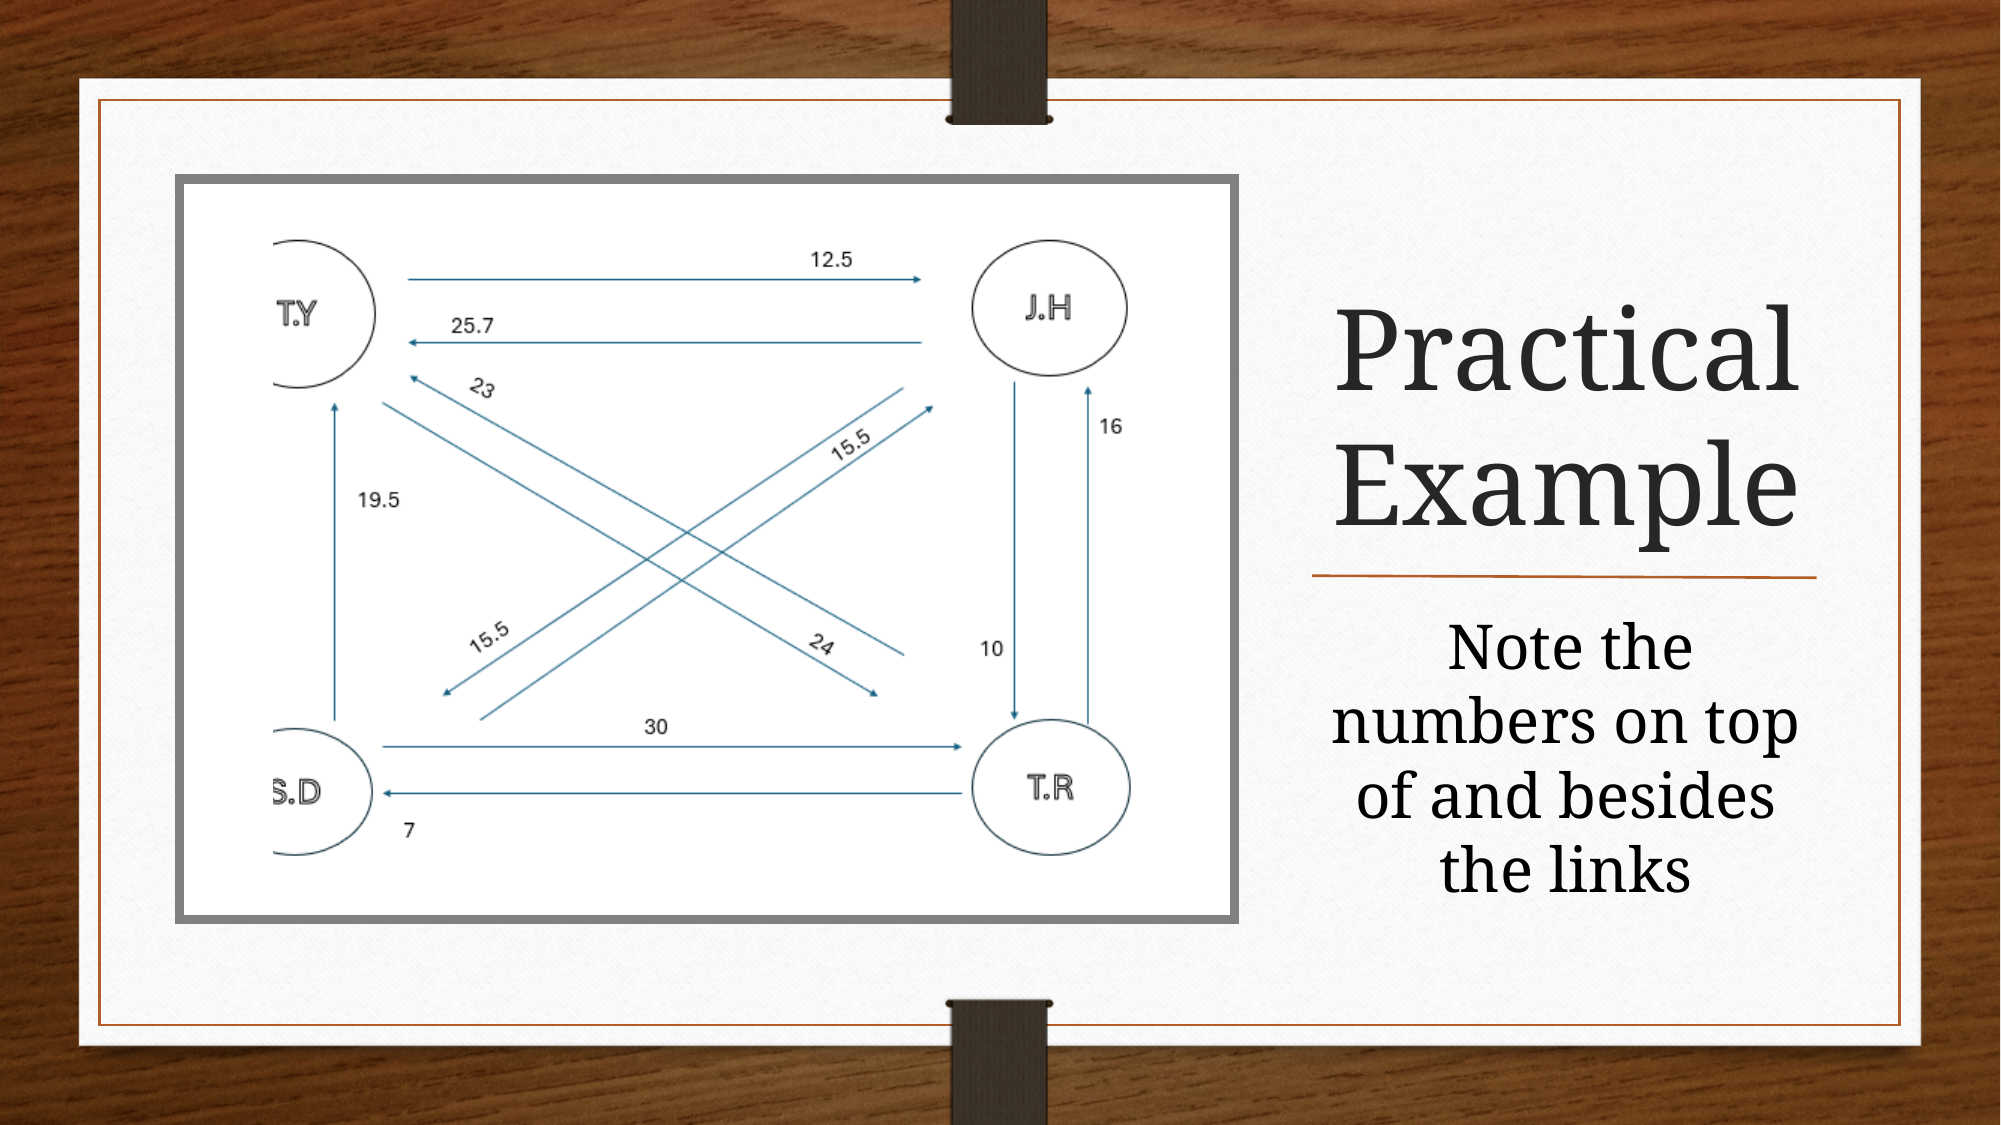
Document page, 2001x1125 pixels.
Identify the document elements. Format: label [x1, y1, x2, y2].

picture [272, 231, 1140, 865]
text_box [0, 0, 2000, 1125]
